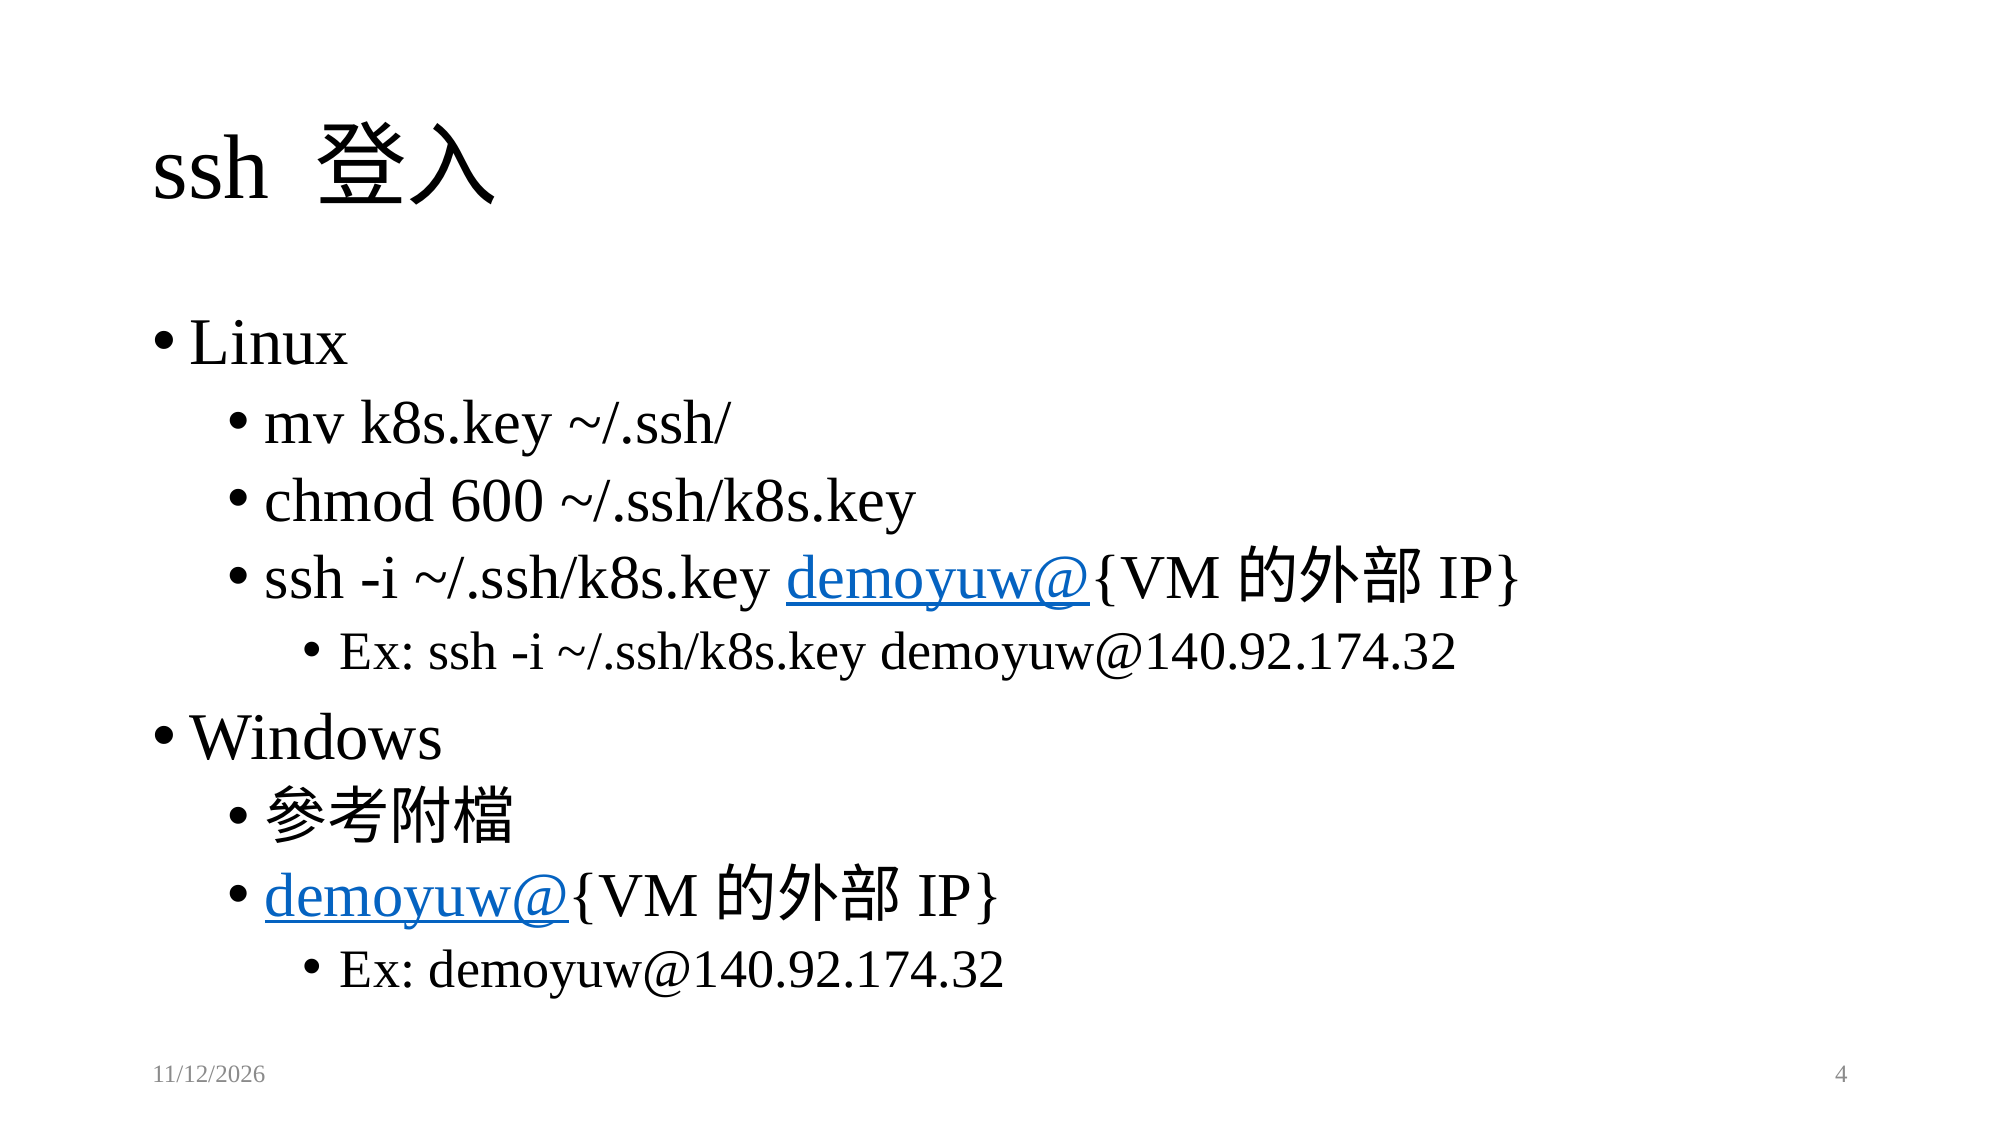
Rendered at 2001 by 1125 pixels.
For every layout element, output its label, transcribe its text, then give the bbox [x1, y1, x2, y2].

title ssh 登入 [137, 59, 1863, 278]
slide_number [137, 1042, 588, 1103]
list Linux mv k8s.key ~/.ssh/ chmod 600 ~/.ssh/k8s.key ssh -i ~/.ssh/k8s.key demoyuw@{VM的外部IP} Ex: ssh -i ~/.ssh/k8s.key demoyuw@140.92.174.32 Windows 參考附檔 demoyuw@{VM的外部IP} Ex: demoyuw@140.92.174.32 [137, 299, 1863, 1014]
slide_number 4 [1412, 1042, 1863, 1103]
